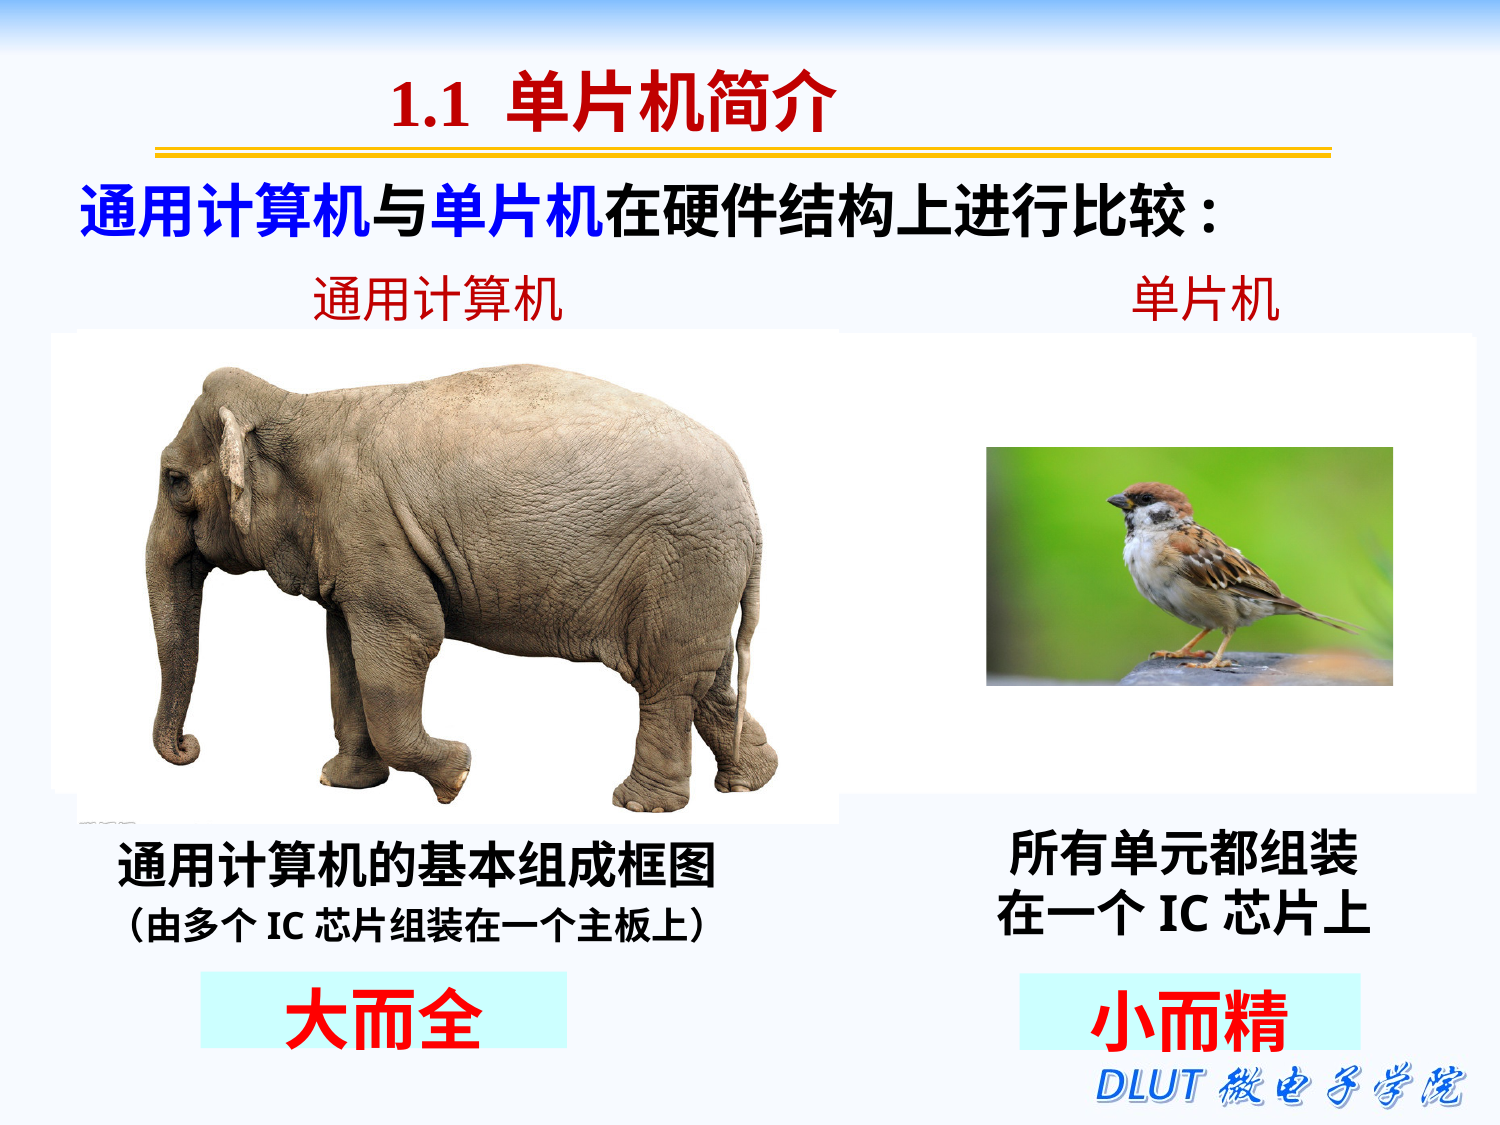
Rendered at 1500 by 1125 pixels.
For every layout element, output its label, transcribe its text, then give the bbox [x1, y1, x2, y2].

text_box 大而全 [200, 971, 567, 1049]
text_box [51, 329, 1473, 824]
text_box 单片机 [1082, 267, 1329, 329]
text_box 通用计算机与单片机在硬件结构上进行比较: [65, 149, 1442, 252]
text_box 小而精 [1019, 973, 1361, 1050]
text_box 所有单元都组装 在一个IC芯片上 [978, 824, 1391, 959]
text_box 1.1 单片机简介 [373, 32, 1093, 147]
text_box 通用计算机的基本组成框图 （由多个IC芯片组装在一个主板上） [78, 824, 757, 949]
text_box 通用计算机 [312, 267, 561, 329]
picture [0, 0, 1500, 1125]
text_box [154, 148, 1332, 156]
